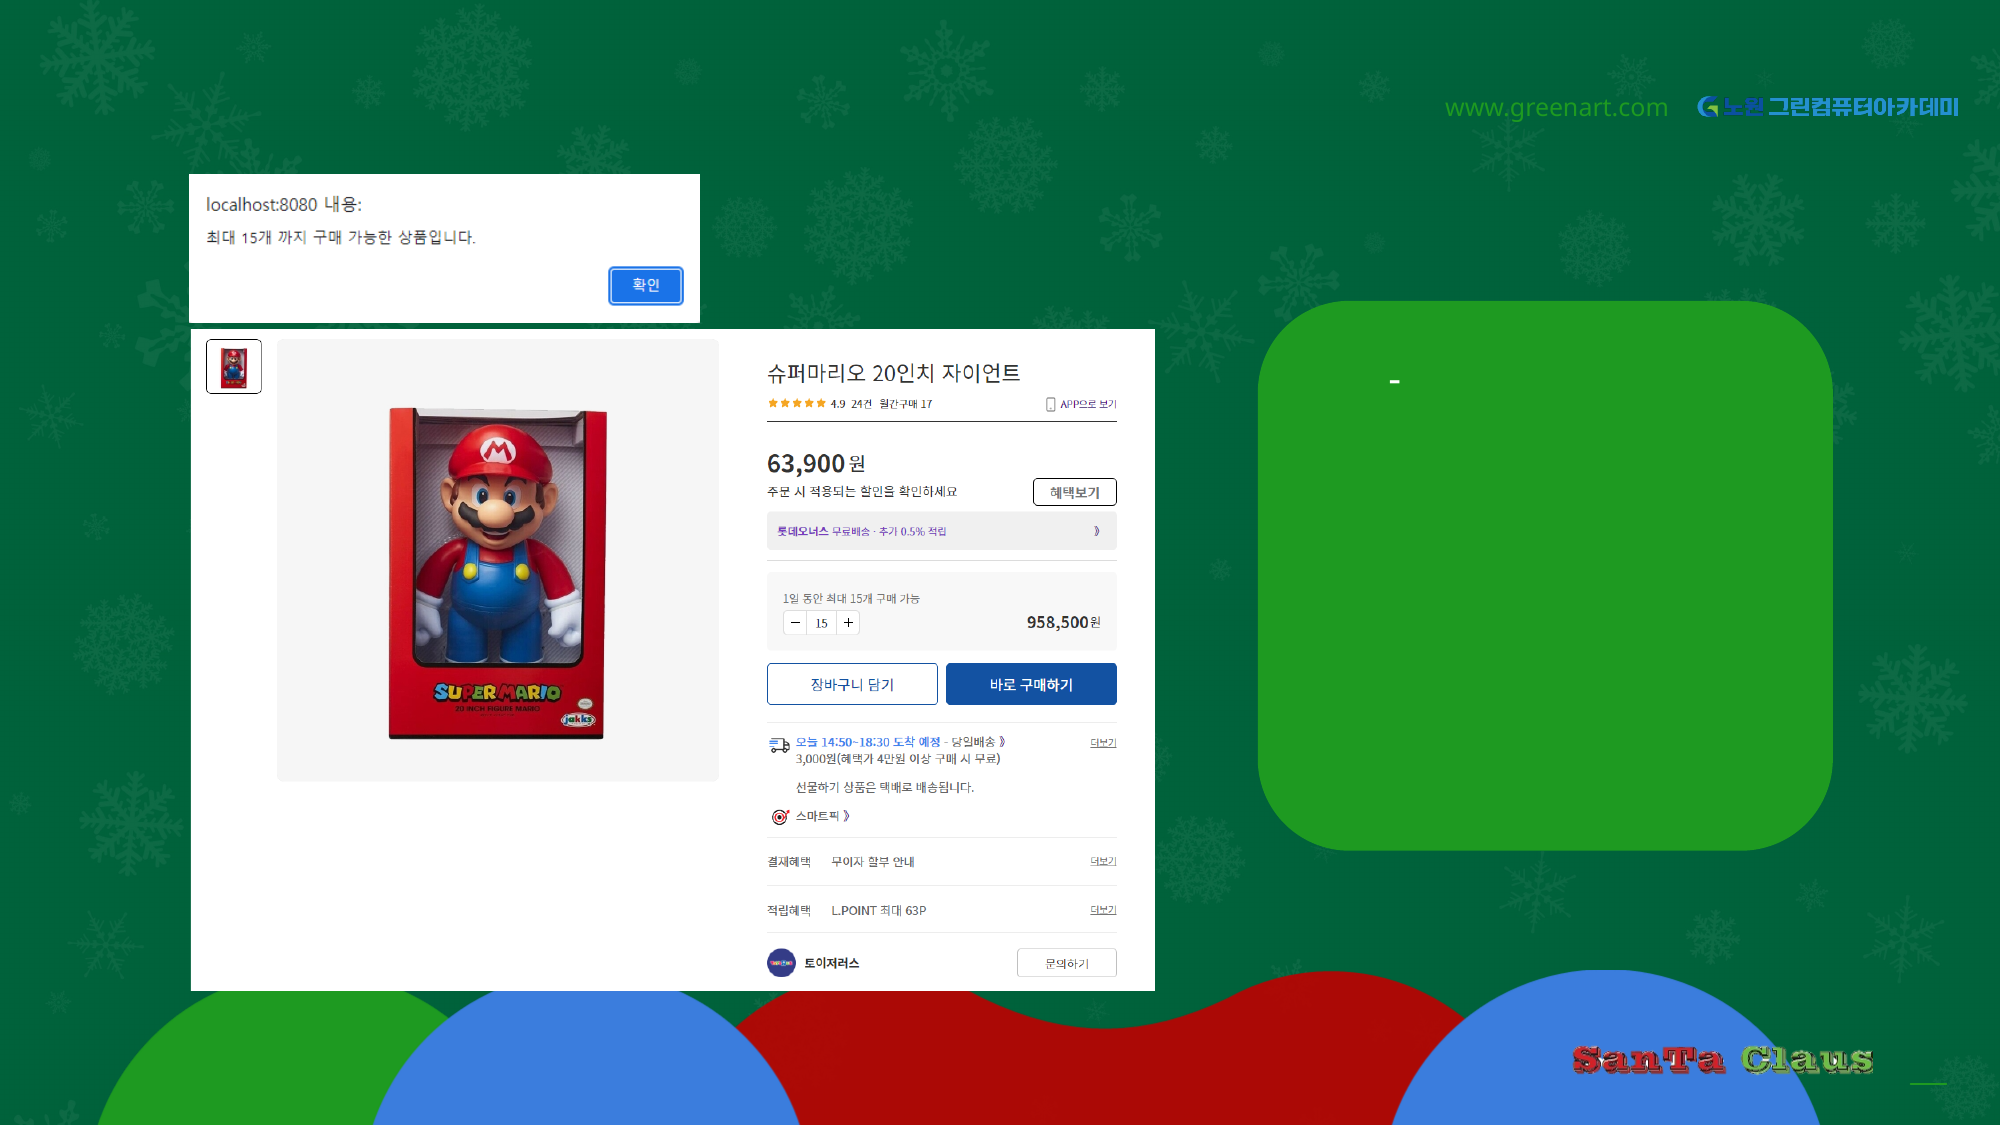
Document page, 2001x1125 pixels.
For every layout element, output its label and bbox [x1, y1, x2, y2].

picture [0, 0, 2000, 1125]
text_box [1886, 1042, 1958, 1089]
